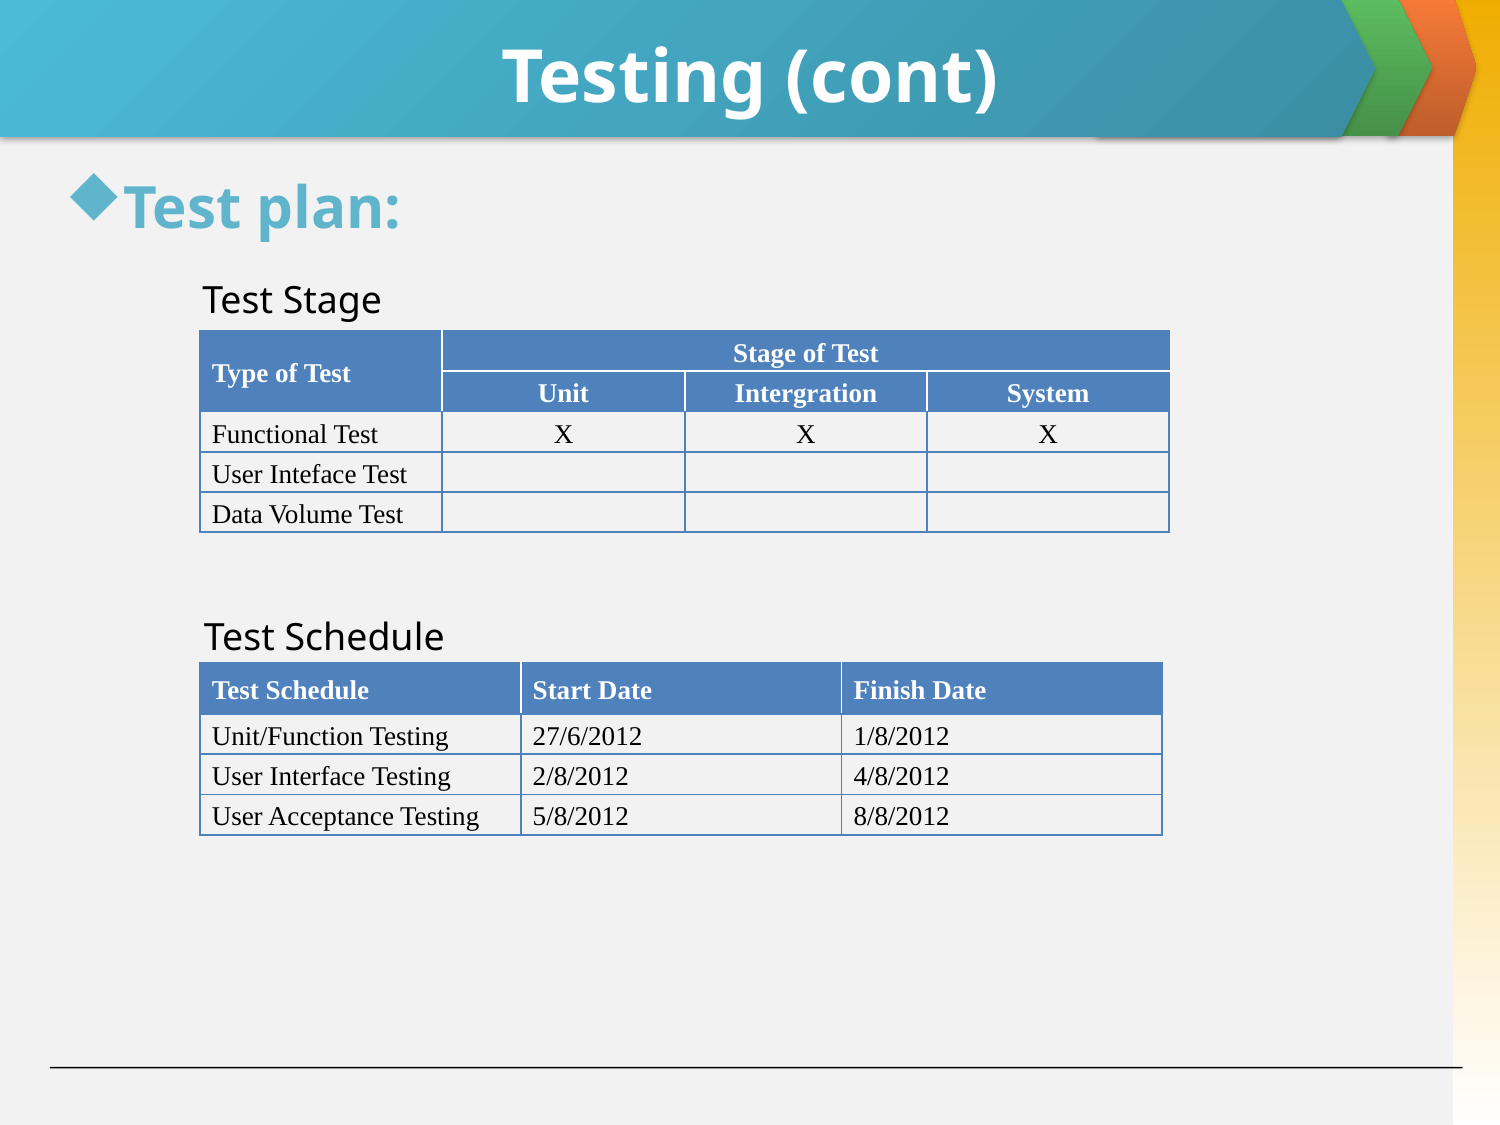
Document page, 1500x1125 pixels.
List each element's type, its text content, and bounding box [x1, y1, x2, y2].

table_cell User Acceptance Testing [201, 795, 520, 834]
table_cell Unit [443, 372, 684, 411]
table_header Test Schedule [201, 664, 520, 713]
table_cell 8/8/2012 [842, 795, 1161, 834]
table_header Stage of Test [443, 332, 1168, 370]
table_cell Data Volume Test [201, 493, 441, 531]
table_cell X [686, 412, 926, 451]
text_box Test Schedule [189, 598, 477, 665]
table_cell 1/8/2012 [842, 715, 1161, 753]
table_header Finish Date [842, 664, 1161, 713]
table_cell [443, 453, 684, 491]
table_cell Functional Test [201, 412, 441, 451]
table_cell [928, 493, 1168, 531]
table_cell 27/6/2012 [522, 715, 841, 753]
table_cell X [443, 412, 684, 451]
table_cell 4/8/2012 [842, 755, 1161, 794]
table_cell 5/8/2012 [522, 795, 841, 834]
table_header Start Date [522, 664, 841, 713]
table_header Type of Test [201, 332, 441, 411]
table_cell User Interface Testing [201, 755, 520, 794]
table_cell [686, 453, 926, 491]
table_cell [443, 493, 684, 531]
table_cell X [928, 412, 1168, 451]
table_cell [686, 493, 926, 531]
table_cell 2/8/2012 [522, 755, 841, 794]
table_cell User Inteface Test [201, 453, 441, 491]
table_cell System [928, 372, 1168, 411]
text_box Test Stage [187, 268, 425, 329]
table_cell [928, 453, 1168, 491]
table_cell Unit/Function Testing [201, 715, 520, 753]
list Test plan: [49, 162, 1401, 243]
table_cell Intergration [686, 372, 926, 411]
title Testing (cont) [75, 21, 1425, 125]
